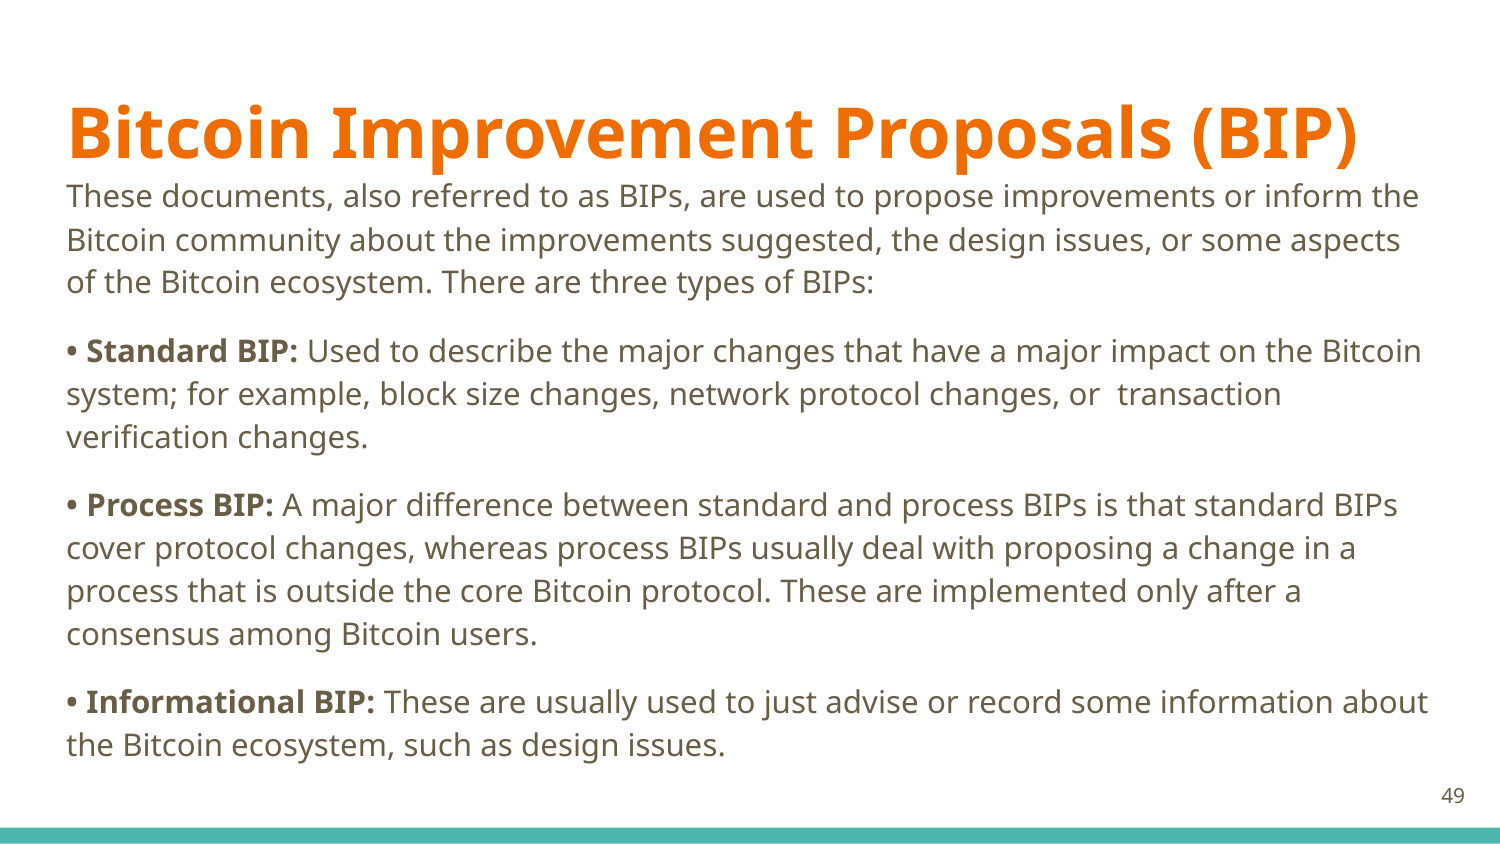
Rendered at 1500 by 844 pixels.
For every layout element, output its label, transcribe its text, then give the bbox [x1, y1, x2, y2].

title Bitcoin Improvement Proposals (BIP) [51, 72, 1449, 156]
slide_number ‹#› [1389, 764, 1480, 830]
list These documents, also referred to as BIPs, are used to propose improvements or inform the Bitcoin community about the improvements suggested, the design issues, or some aspects of the Bitcoin ecosystem. There are three types of BIPs: • Standard BIP: Used to describe the major changes that have a major impact on the Bitcoin system; for example, block size changes, network protocol changes, or transaction verification changes. • Process BIP: A major difference between standard and process BIPs is that standard BIPs cover protocol changes, whereas process BIPs usually deal with proposing a change in a process that is outside the core Bitcoin protocol. These are implemented only after a consensus among Bitcoin users. • Informational BIP: These are usually used to just advise or record some information about the Bitcoin ecosystem, such as design issues. [51, 156, 1449, 805]
